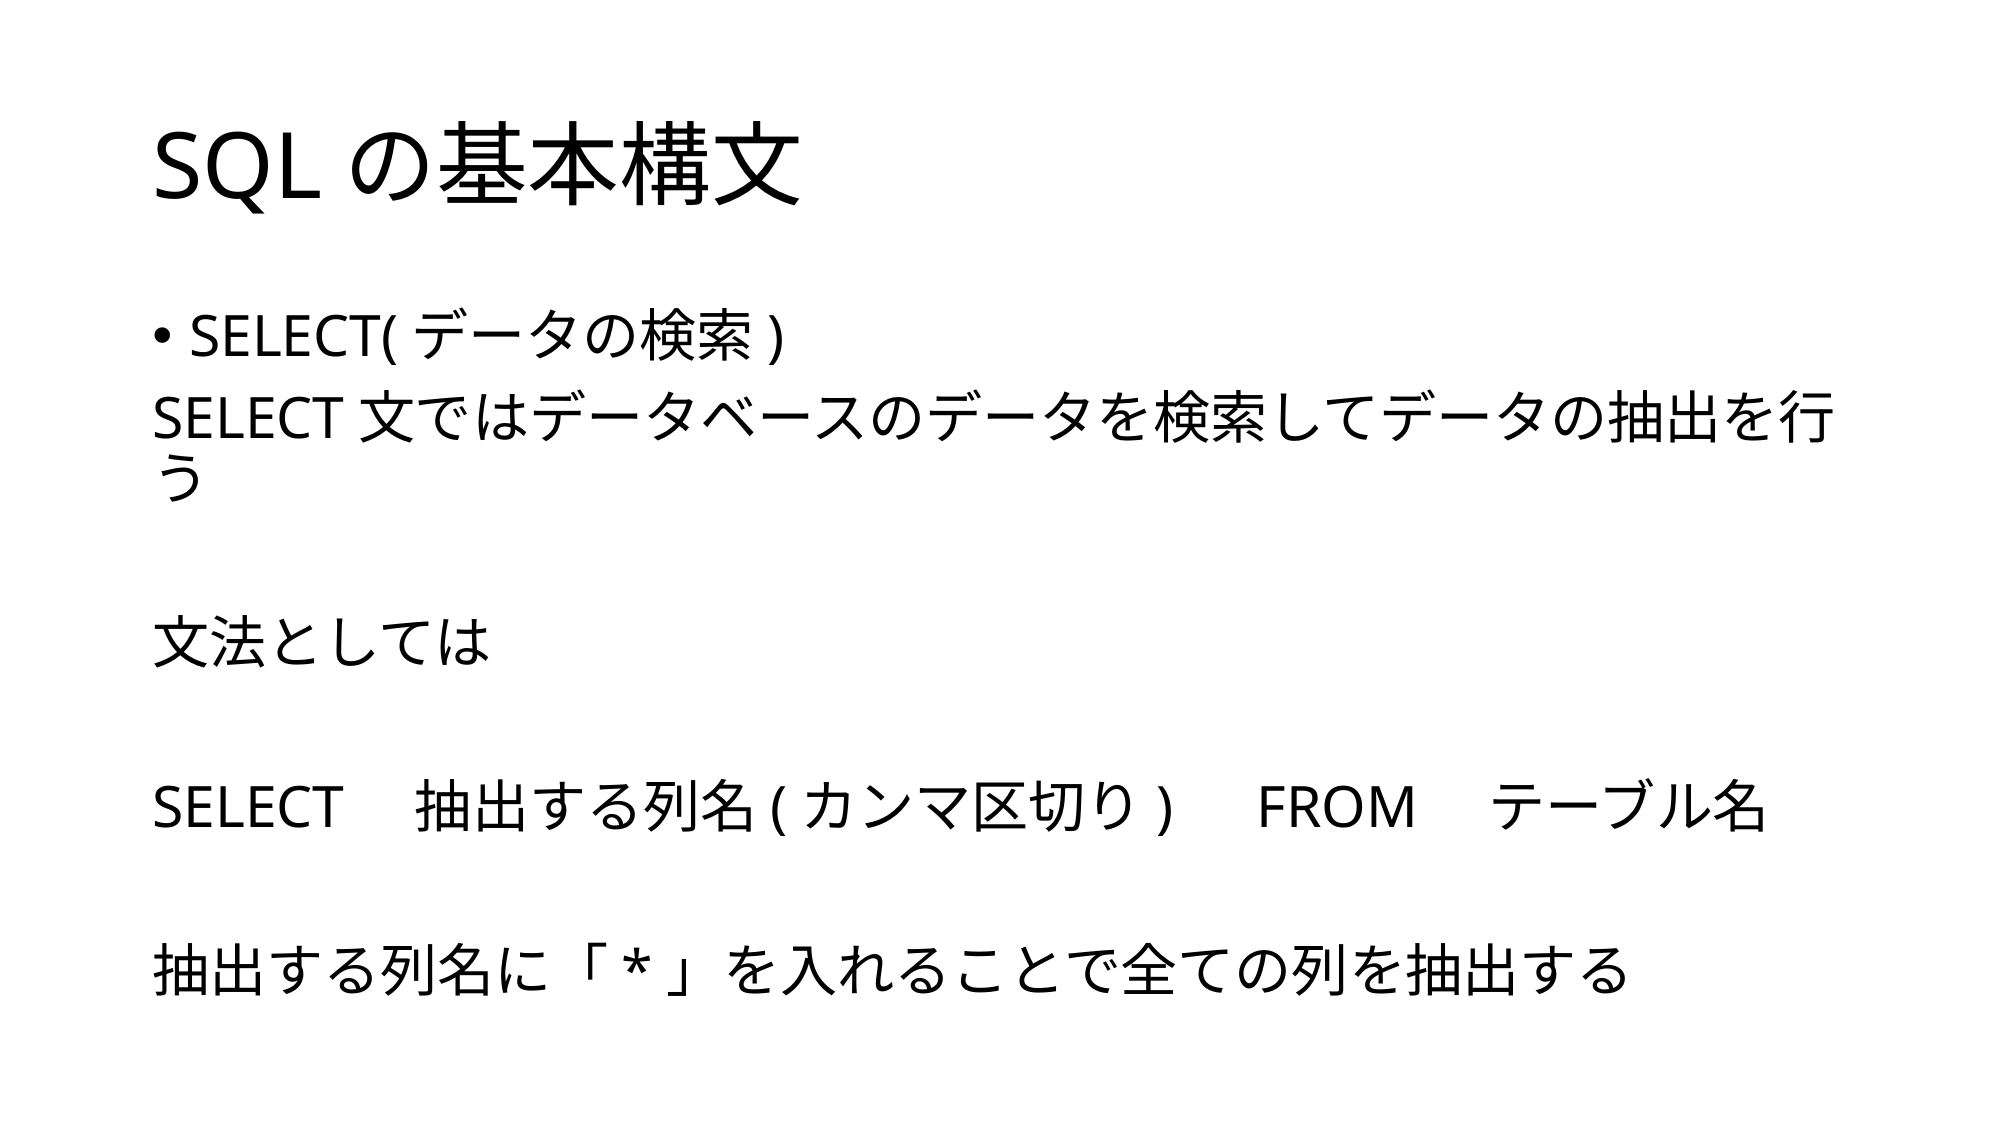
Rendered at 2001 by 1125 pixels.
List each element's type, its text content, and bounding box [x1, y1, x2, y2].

list SELECT(データの検索) SELECT文ではデータベースのデータを検索してデータの抽出を行う 文法としては SELECT 抽出する列名(カンマ区切り) FROM テーブル名 抽出する列名に「*」を入れることで全ての列を抽出する [137, 299, 1863, 1014]
title SQLの基本構文 [137, 59, 1863, 278]
